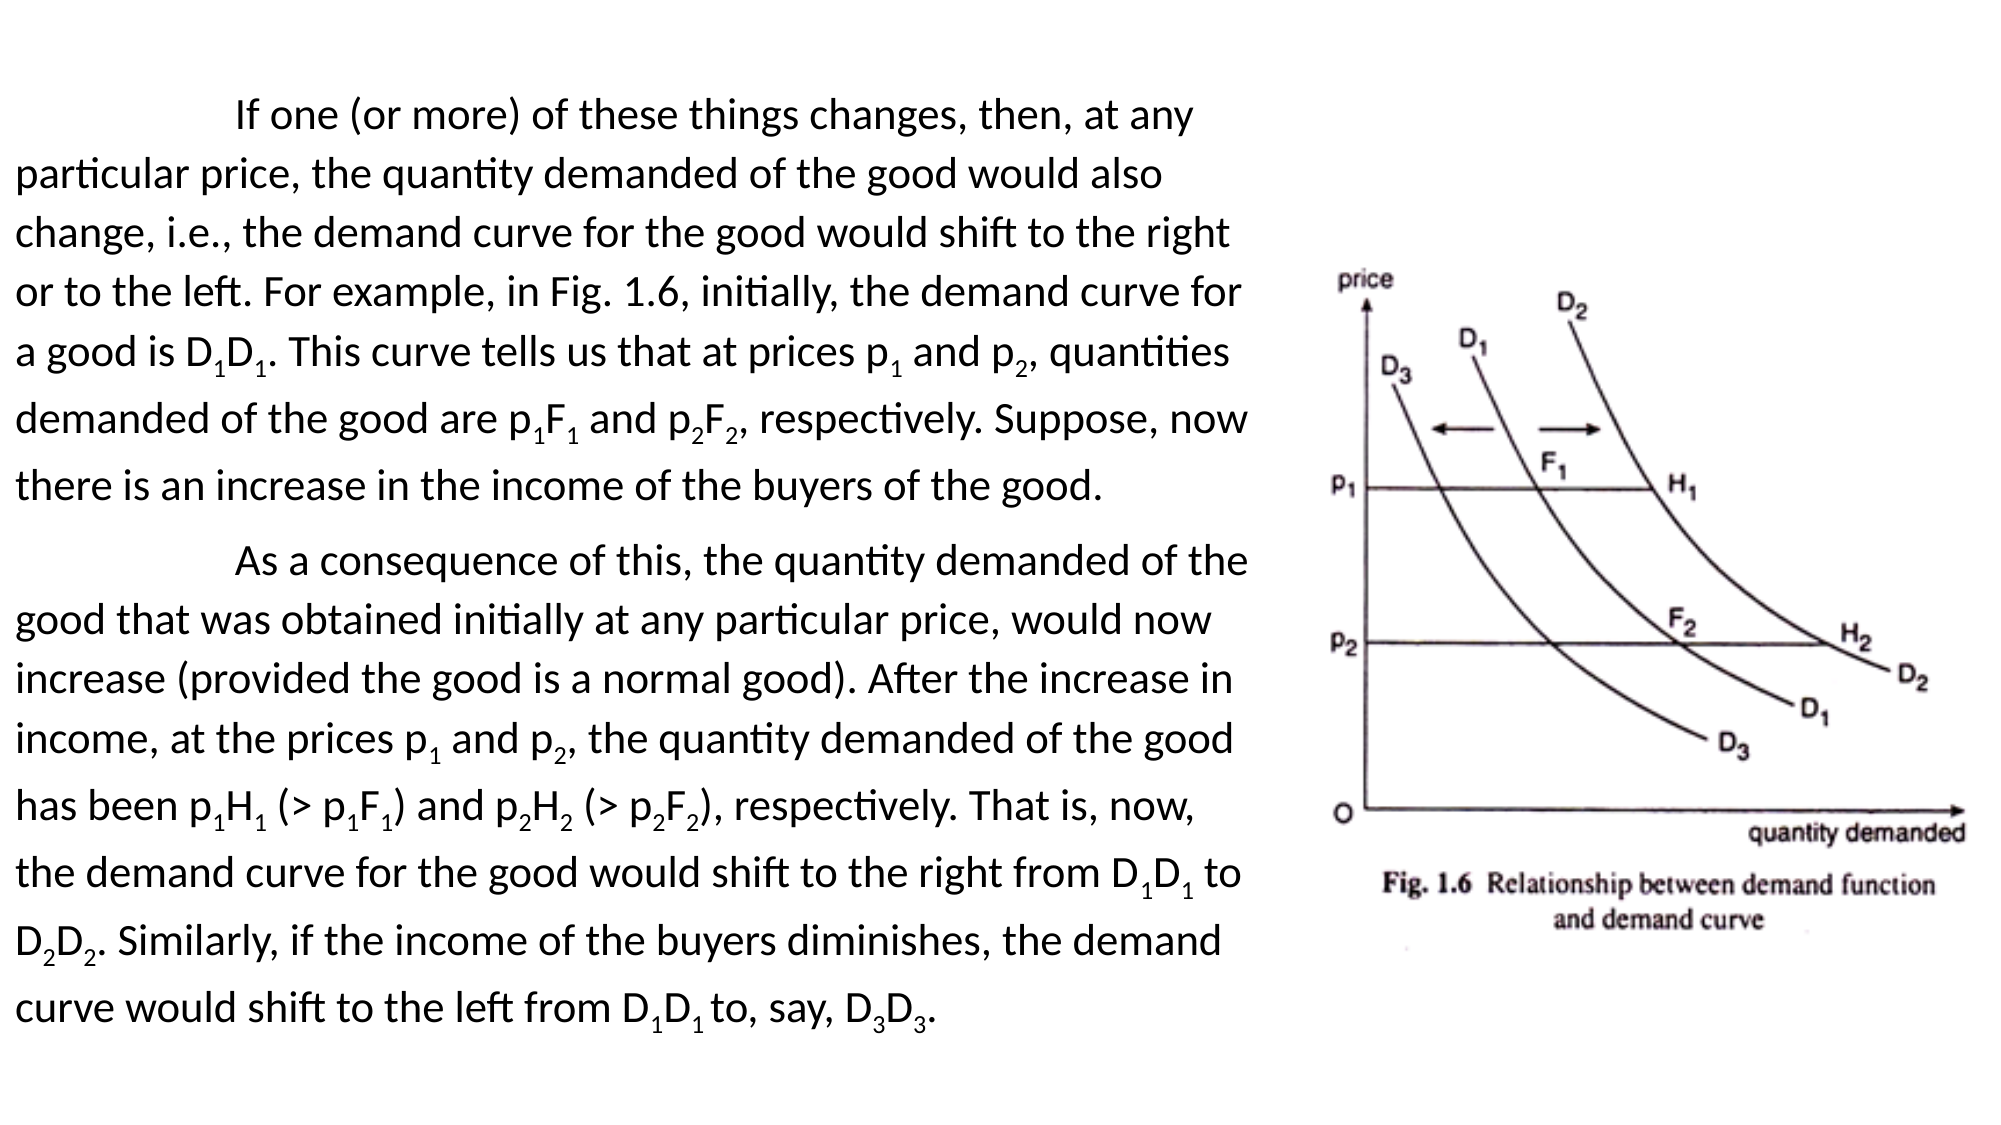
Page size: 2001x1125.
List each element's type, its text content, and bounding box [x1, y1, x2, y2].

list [1269, 257, 2000, 956]
list If one (or more) of these things changes, then, at any particular price, the quantity demanded of the good would also change, i.e., the demand curve for the good would shift to the right or to the left. For example, in Fig. 1.6, initially, the demand curve for a good is D1D1. This curve tells us that at prices p1 and p2, quantities demanded of the good are p1F1 and p2F2, respectively. Suppose, now there is an increase in the income of the buyers of the good. As a consequence of this, the quantity demanded of the good that was obtained initially at any particular price, would now increase (provided the good is a normal good). After the increase in income, at the prices p1 and p2, the quantity demanded of the good has been p1H1 (> p1F1) and p2H2 (> p2F2), respectively. That is, now, the demand curve for the good would shift to the right from D1D1 to D2D2. Similarly, if the income of the buyers diminishes, the demand curve would shift to the left from D1D1 to, say, D3D3. [0, 71, 1270, 1125]
